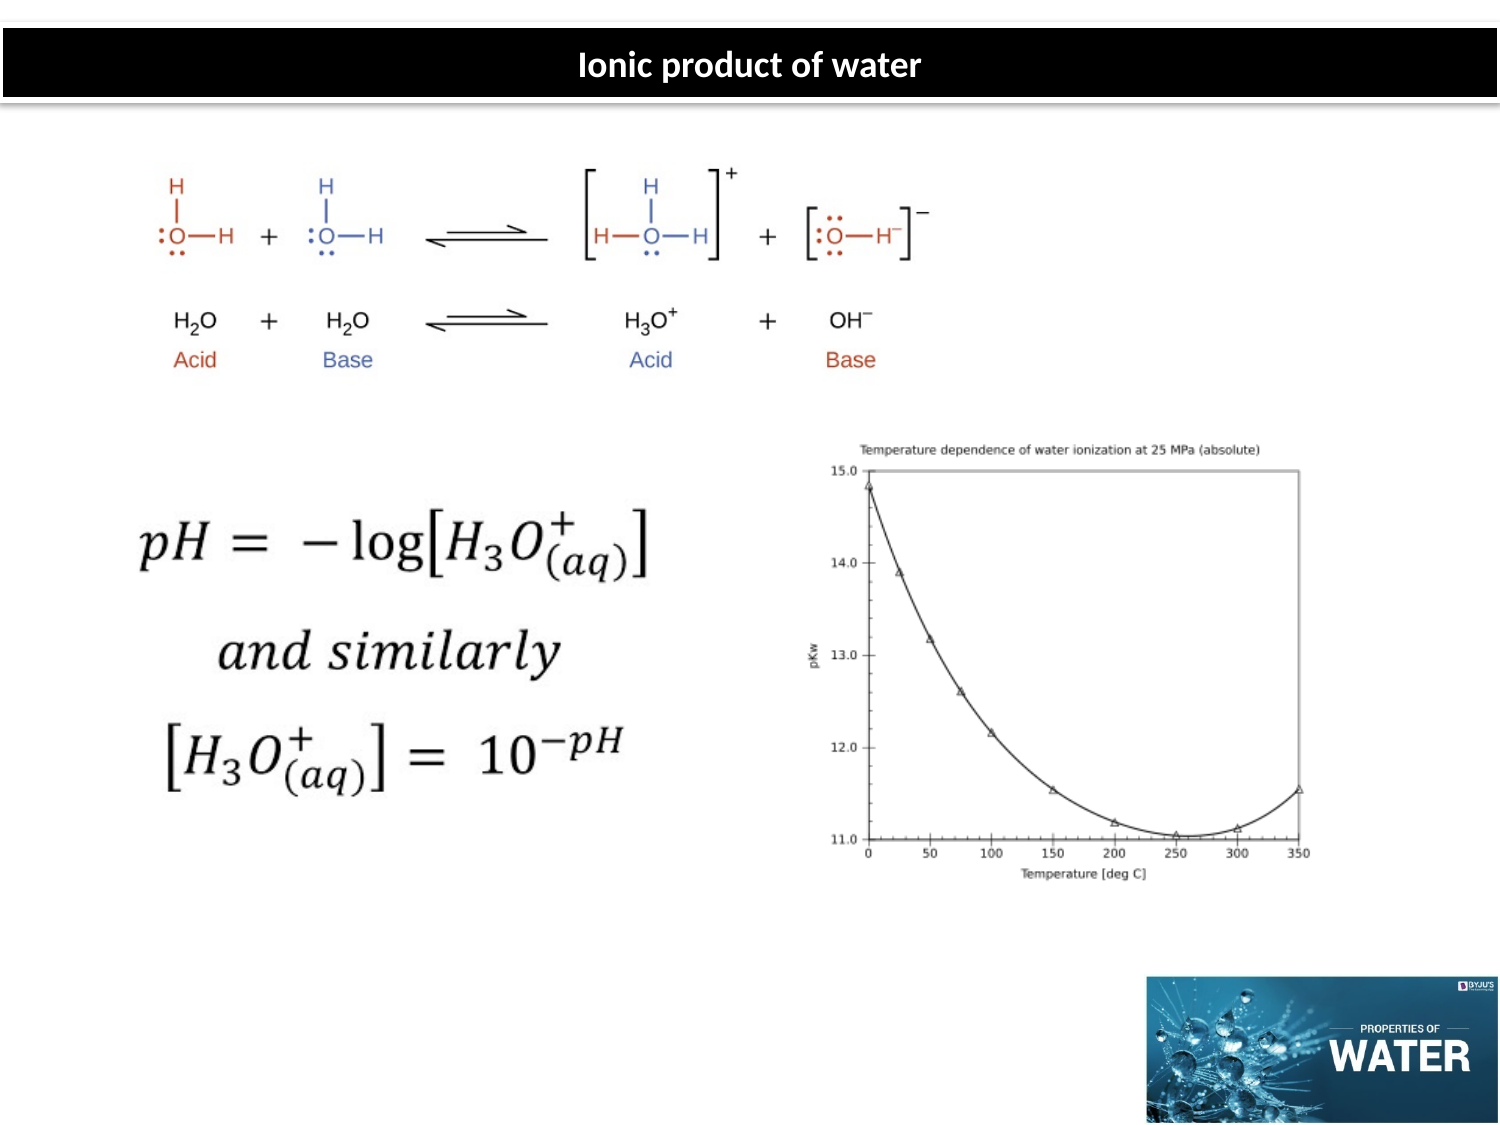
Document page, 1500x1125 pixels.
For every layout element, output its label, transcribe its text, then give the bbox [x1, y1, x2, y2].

picture [1144, 974, 1500, 1125]
picture [87, 474, 712, 840]
text_box Ionic product of water [0, 22, 1500, 103]
picture [99, 162, 971, 388]
picture [799, 437, 1322, 888]
